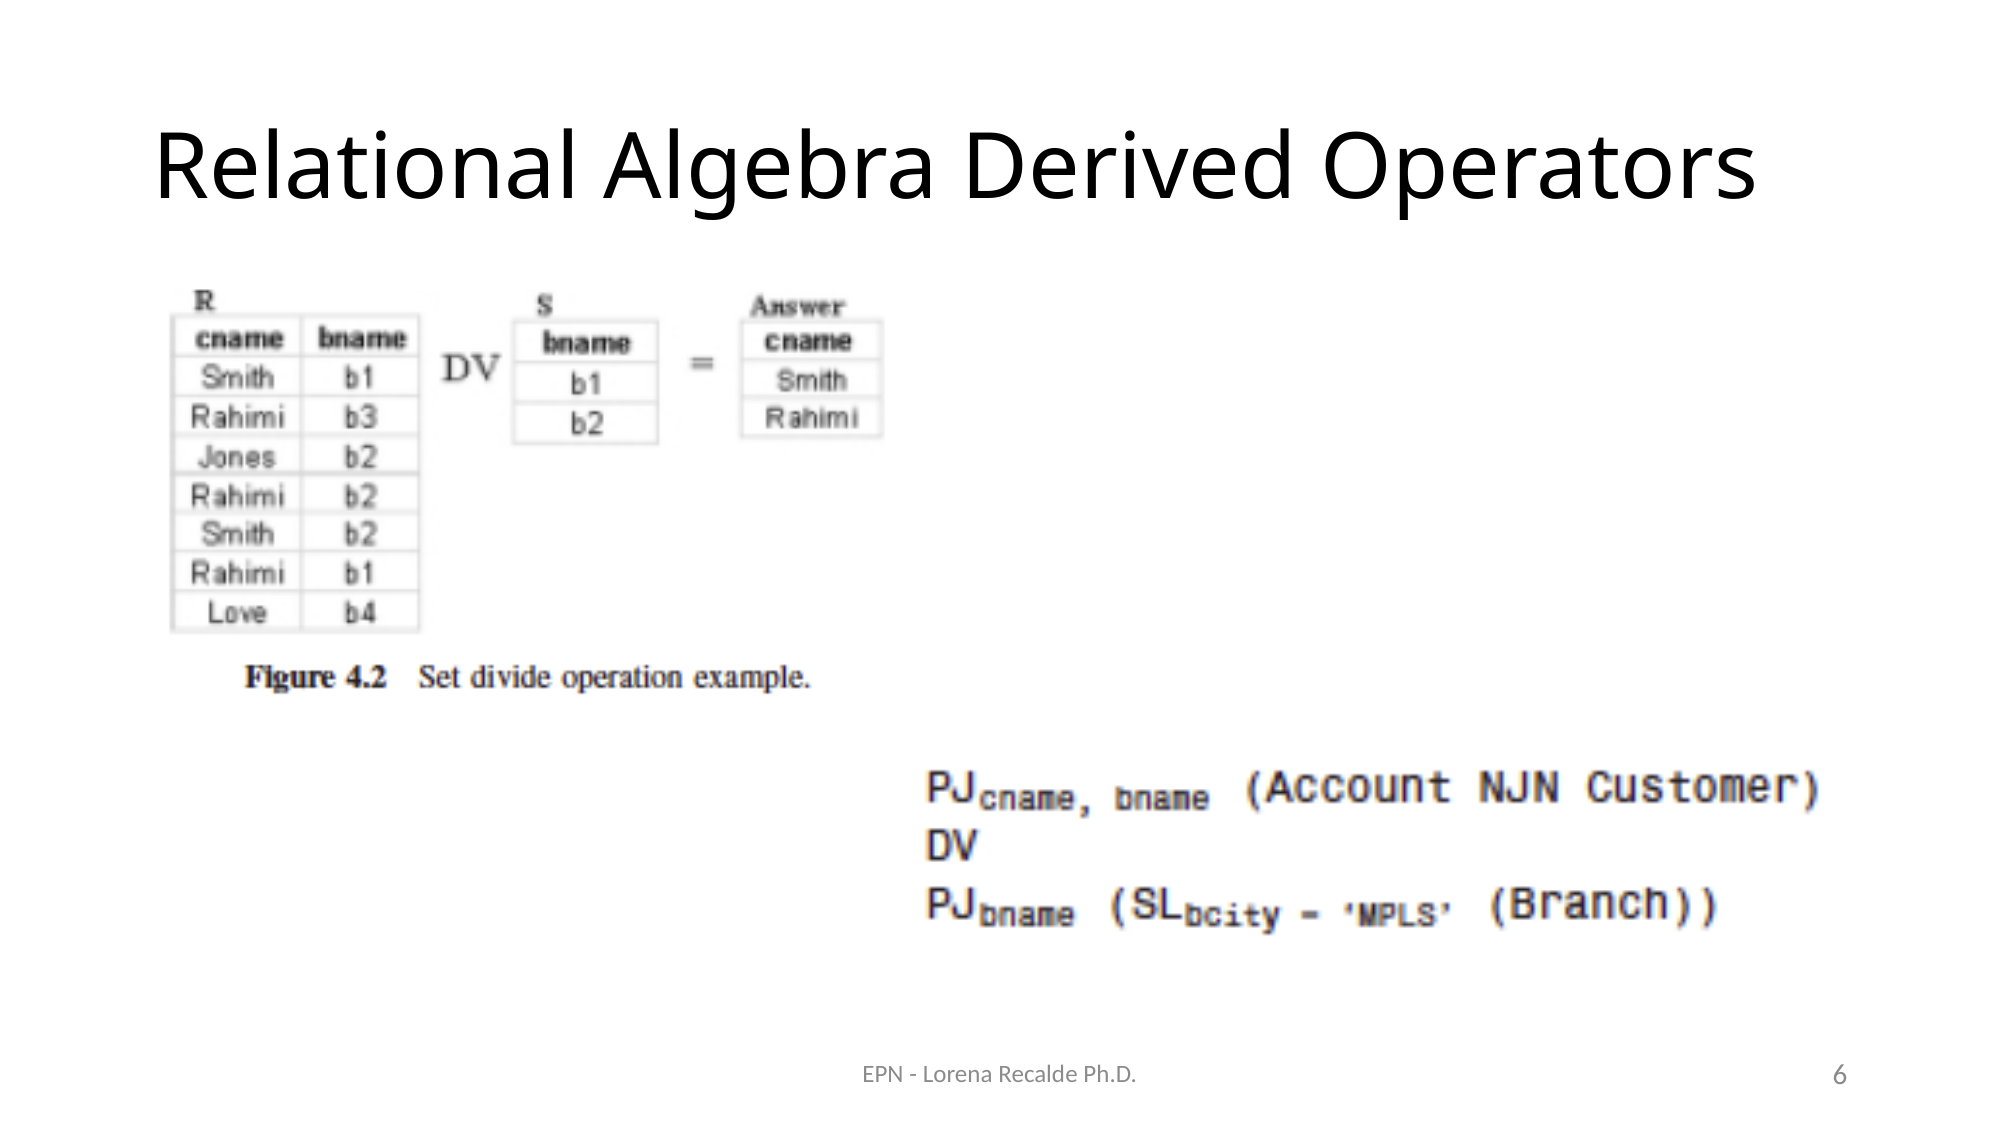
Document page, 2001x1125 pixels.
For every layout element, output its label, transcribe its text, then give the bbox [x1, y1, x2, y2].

footer EPN - Lorena Recalde Ph.D. [662, 1042, 1338, 1103]
slide_number 6 [1412, 1042, 1863, 1103]
title Relational Algebra Derived Operators [137, 59, 1863, 278]
picture [904, 757, 1842, 955]
picture [165, 274, 905, 714]
